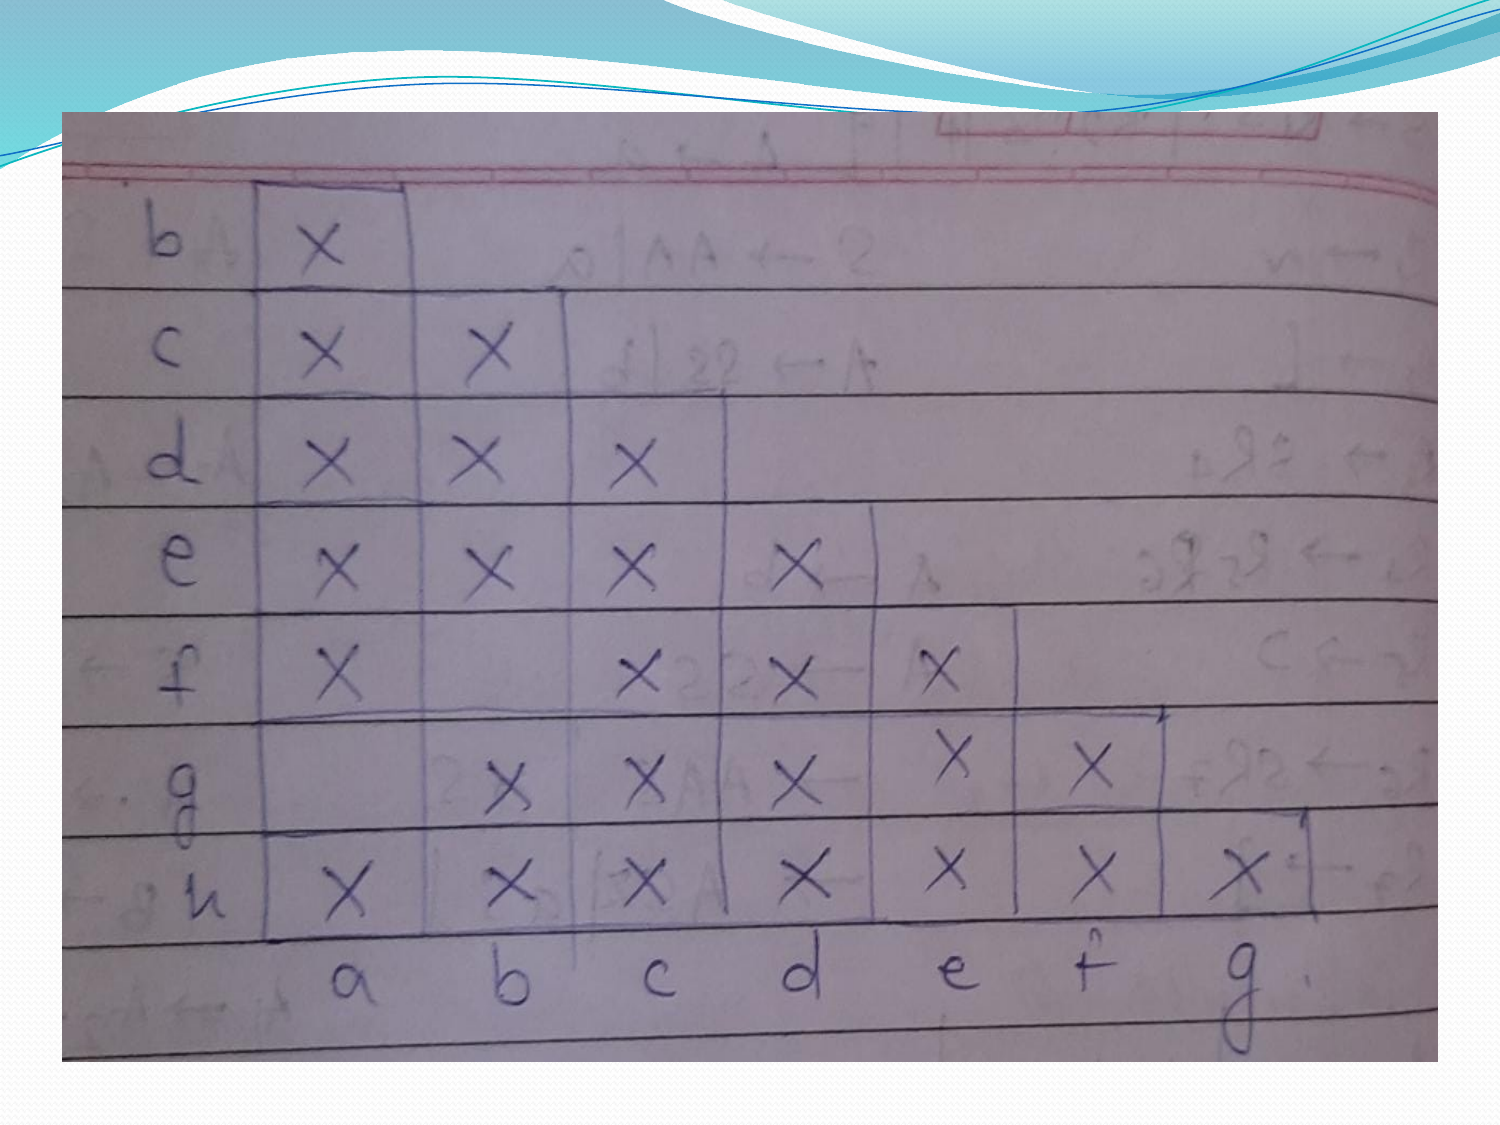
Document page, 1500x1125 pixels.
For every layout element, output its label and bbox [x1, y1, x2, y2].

picture [62, 112, 1438, 1062]
